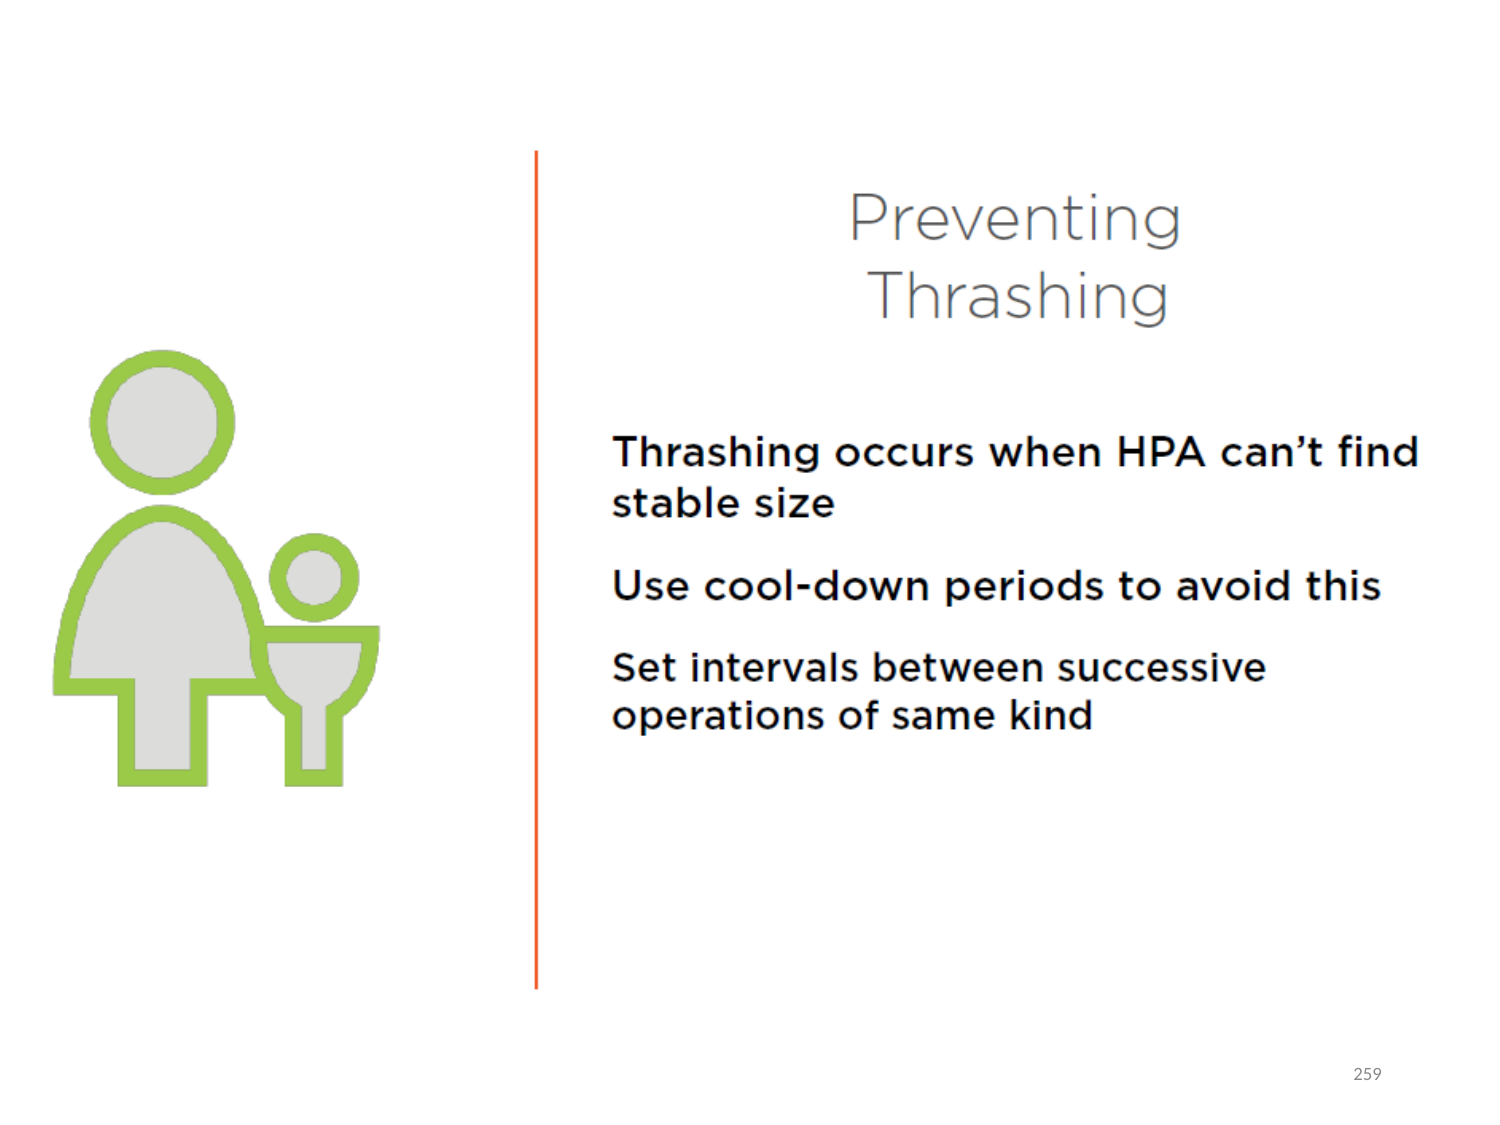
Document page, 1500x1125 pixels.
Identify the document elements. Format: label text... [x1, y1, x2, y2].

text_box 259 [1059, 1042, 1397, 1103]
picture [0, 119, 1473, 1023]
